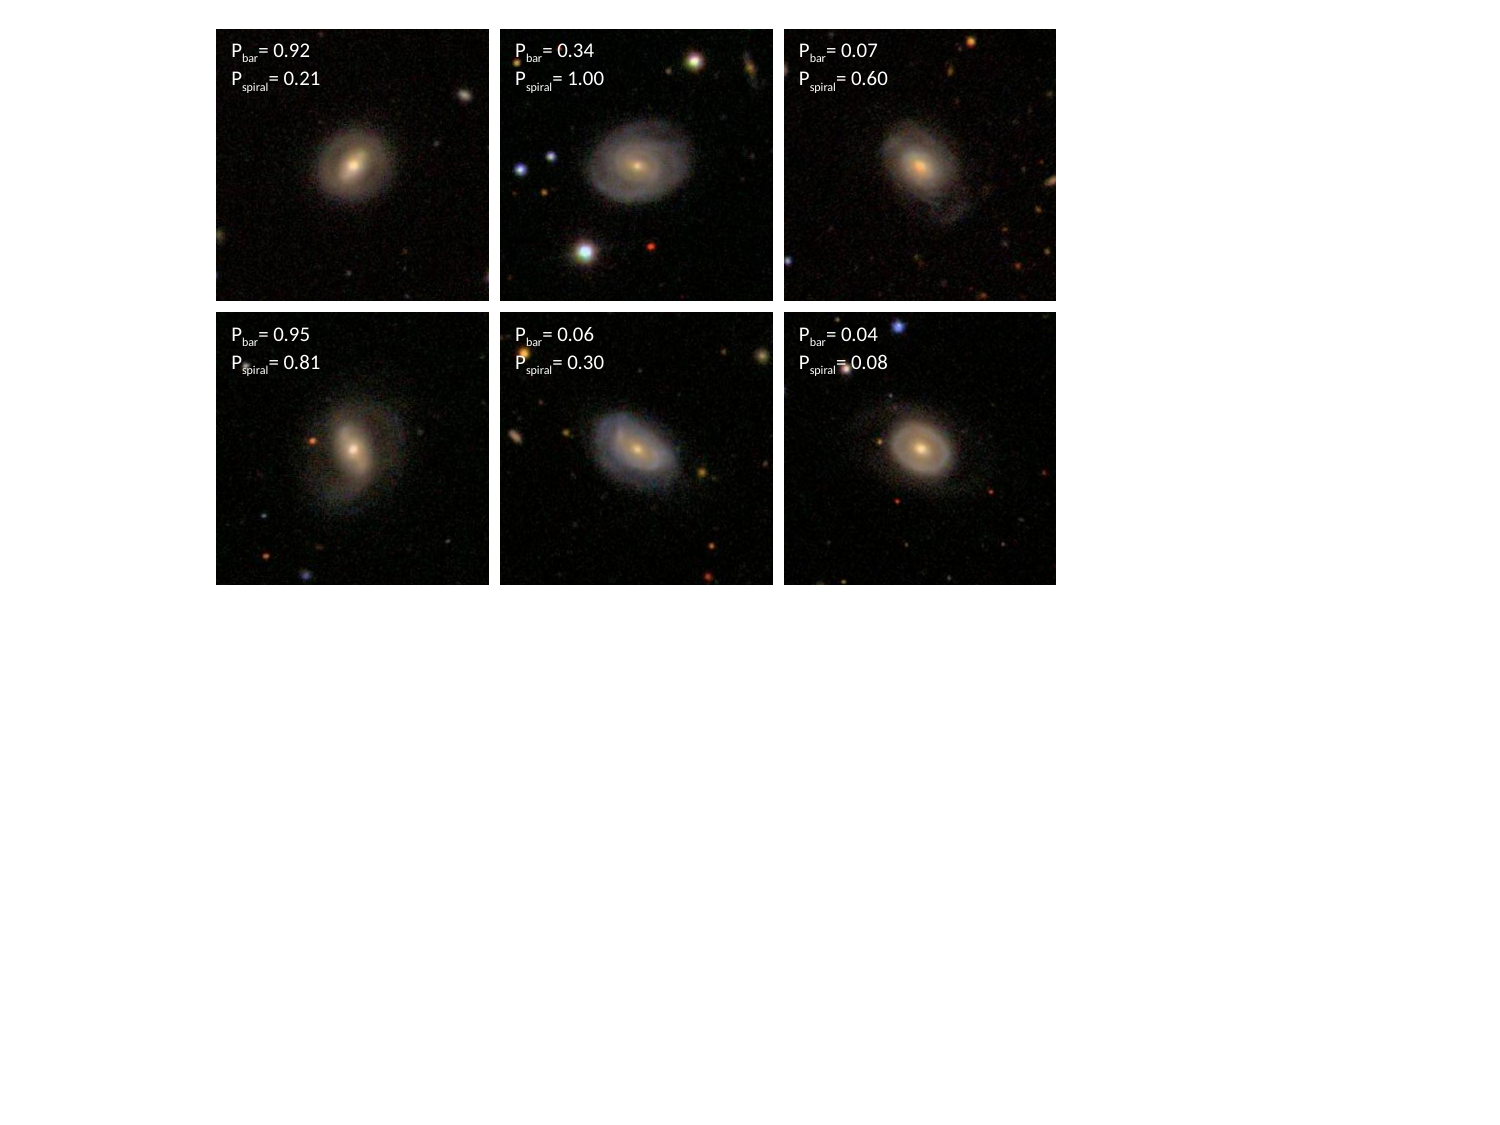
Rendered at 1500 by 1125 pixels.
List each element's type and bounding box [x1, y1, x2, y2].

picture [500, 28, 773, 301]
picture [783, 28, 1057, 301]
picture [216, 312, 489, 585]
picture [216, 28, 489, 301]
picture [783, 312, 1057, 585]
picture [500, 312, 773, 585]
